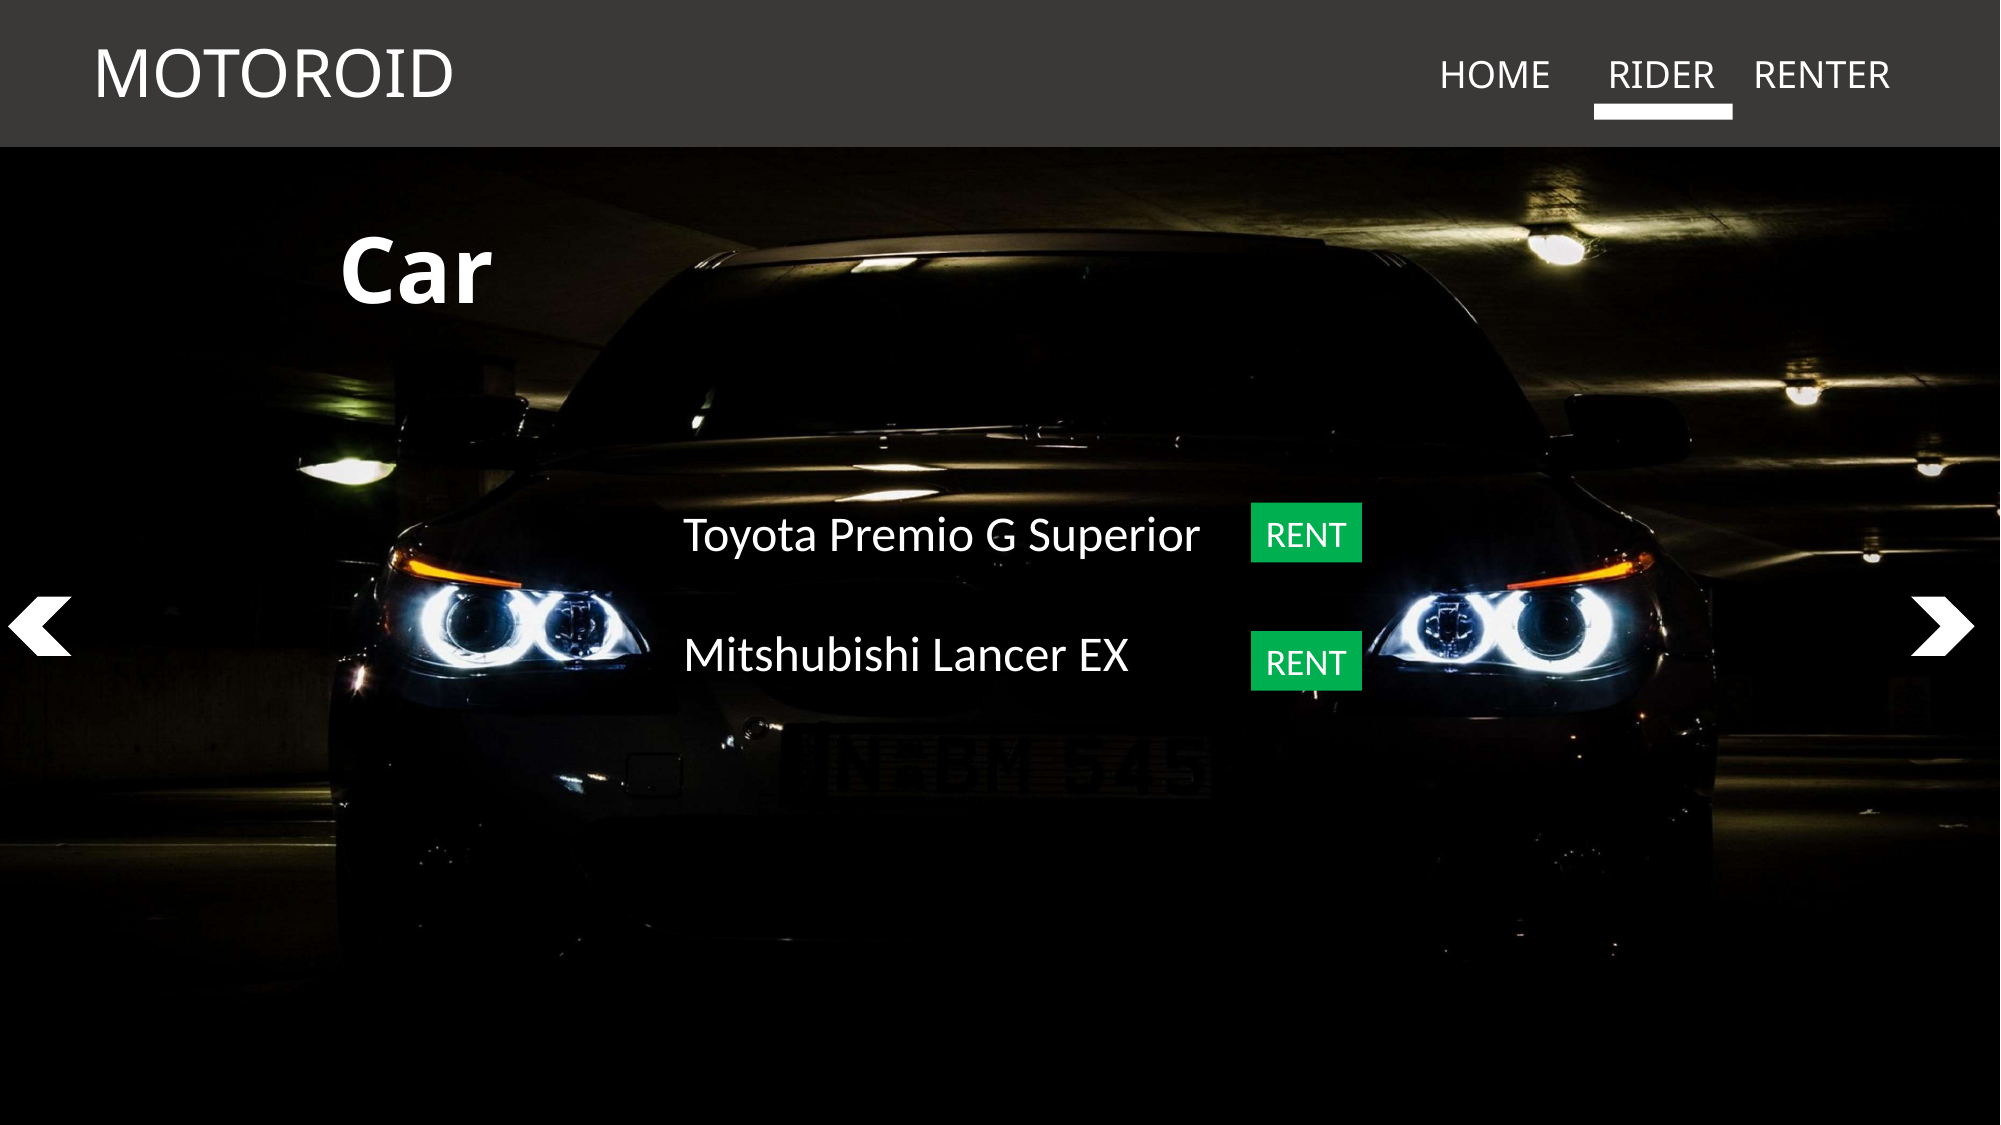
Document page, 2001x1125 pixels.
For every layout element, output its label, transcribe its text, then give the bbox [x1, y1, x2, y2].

text_box [1425, 43, 1574, 121]
text_box [0, 0, 2000, 147]
text_box [1597, 37, 1730, 115]
text_box [1749, 36, 1898, 114]
text_box RENTER [1898, 43, 1906, 104]
picture [0, 147, 2000, 1125]
text_box [1593, 103, 1734, 121]
text_box RIDER [1592, 43, 1597, 104]
text_box MOTOROID [77, 23, 472, 119]
text_box RENTER [1738, 43, 1749, 104]
